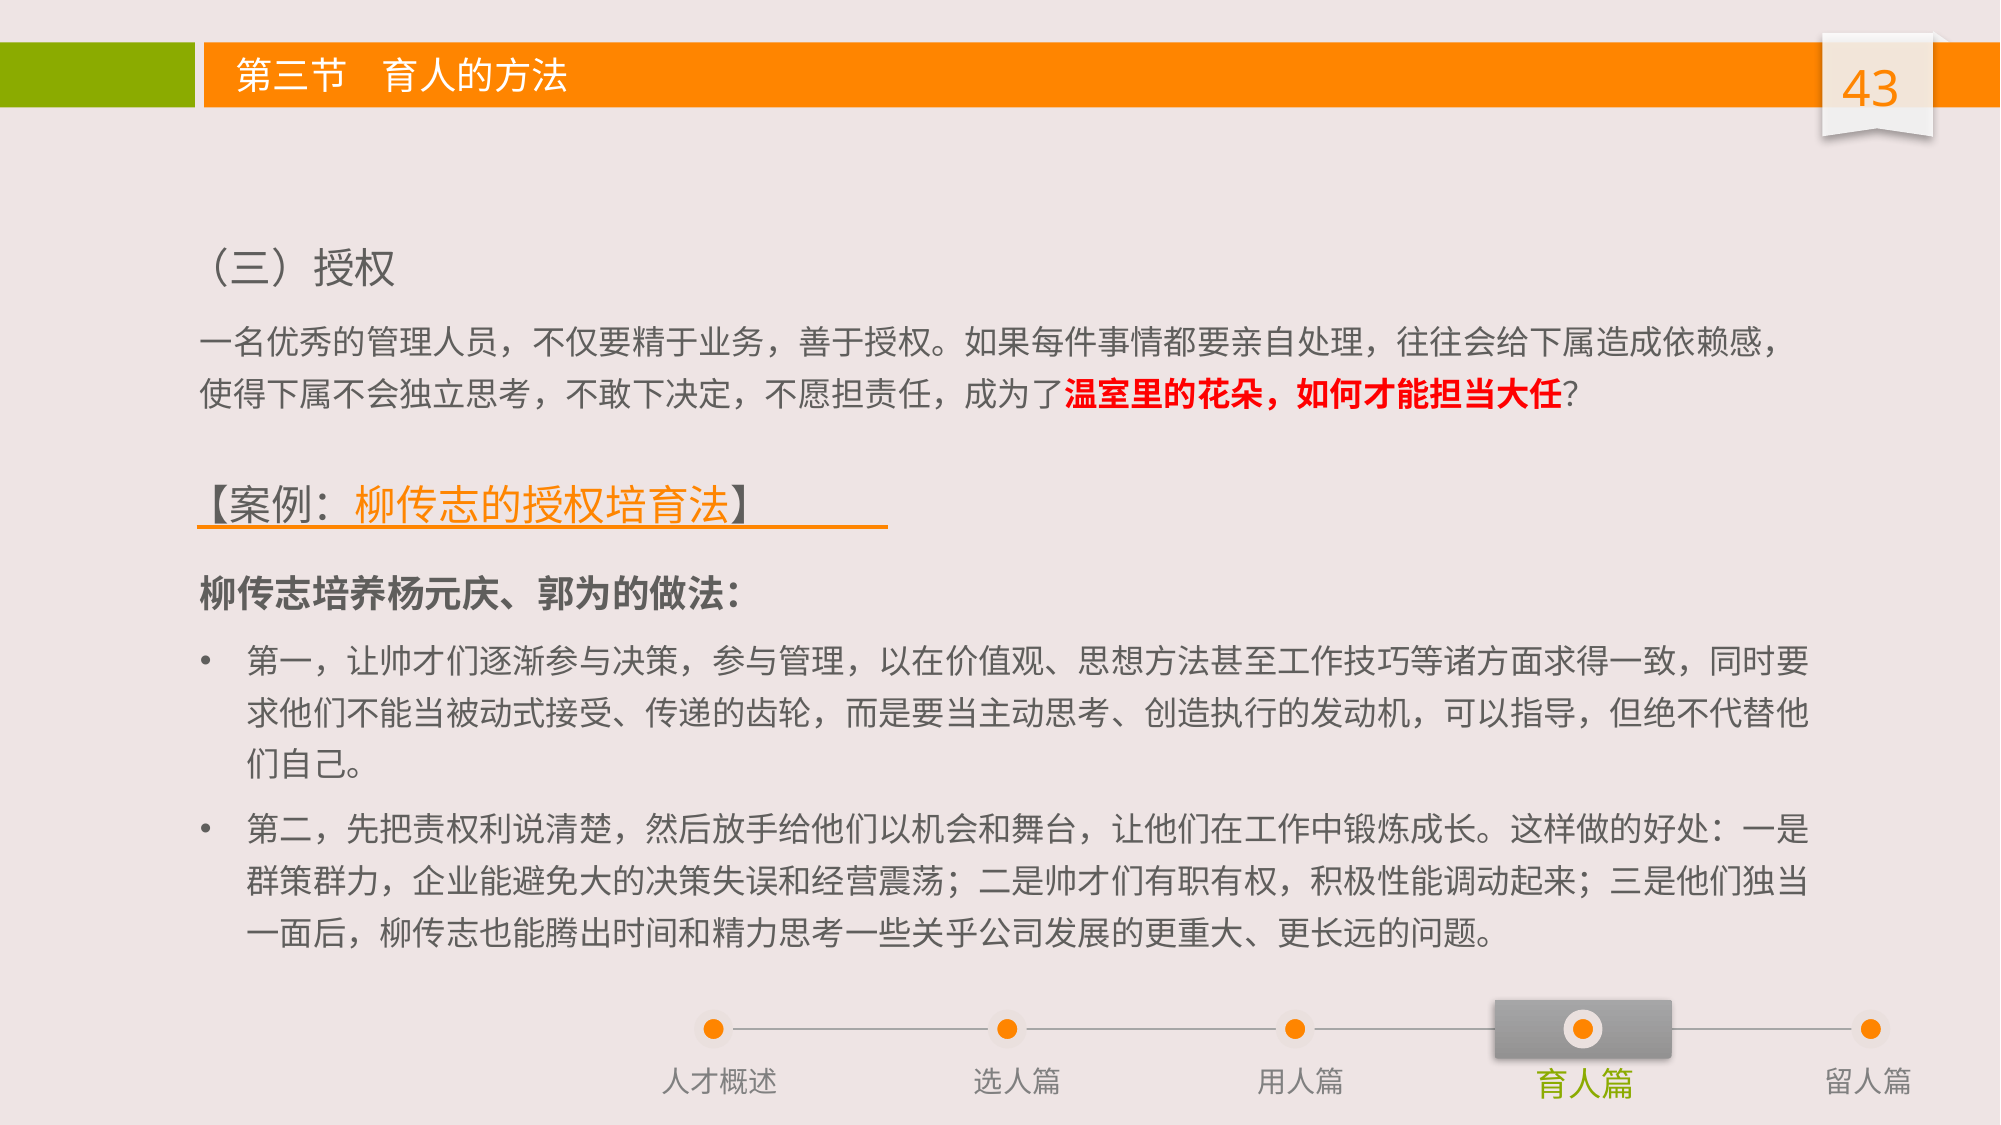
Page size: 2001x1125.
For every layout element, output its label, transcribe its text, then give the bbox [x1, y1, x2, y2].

text_box （三）授权 [173, 219, 1119, 299]
text_box 柳传志培养杨元庆、郭为的做法： 第一，让帅才们逐渐参与决策，参与管理，以在价值观、思想方法甚至工作技巧等诸方面求得一致，同时要求他们不能当被动式接受、传递的齿轮，而是要当主动思考、创造执行的发动机，可以指导，但绝不代替他们自己。 第二，先把责权利说清楚，然后放手给他们以机会和舞台，让他们在工作中锻炼成长。这样做的好处：一是群策群力，企业能避免大的决策失误和经营震荡；二是帅才们有职有权，积极性能调动起来；三是他们独当一面后，柳传志也能腾出时间和精力思考一些关乎公司发展的更重大、更长远的问题。 [184, 549, 1827, 959]
text_box 【案例：柳传志的授权培育法】 [173, 456, 1726, 536]
text_box 一名优秀的管理人员，不仅要精于业务，善于授权。如果每件事情都要亲自处理，往往会给下属造成依赖感，使得下属不会独立思考，不敢下决定，不愿担责任，成为了温室里的花朵，如何才能担当大任？ [184, 301, 1827, 421]
